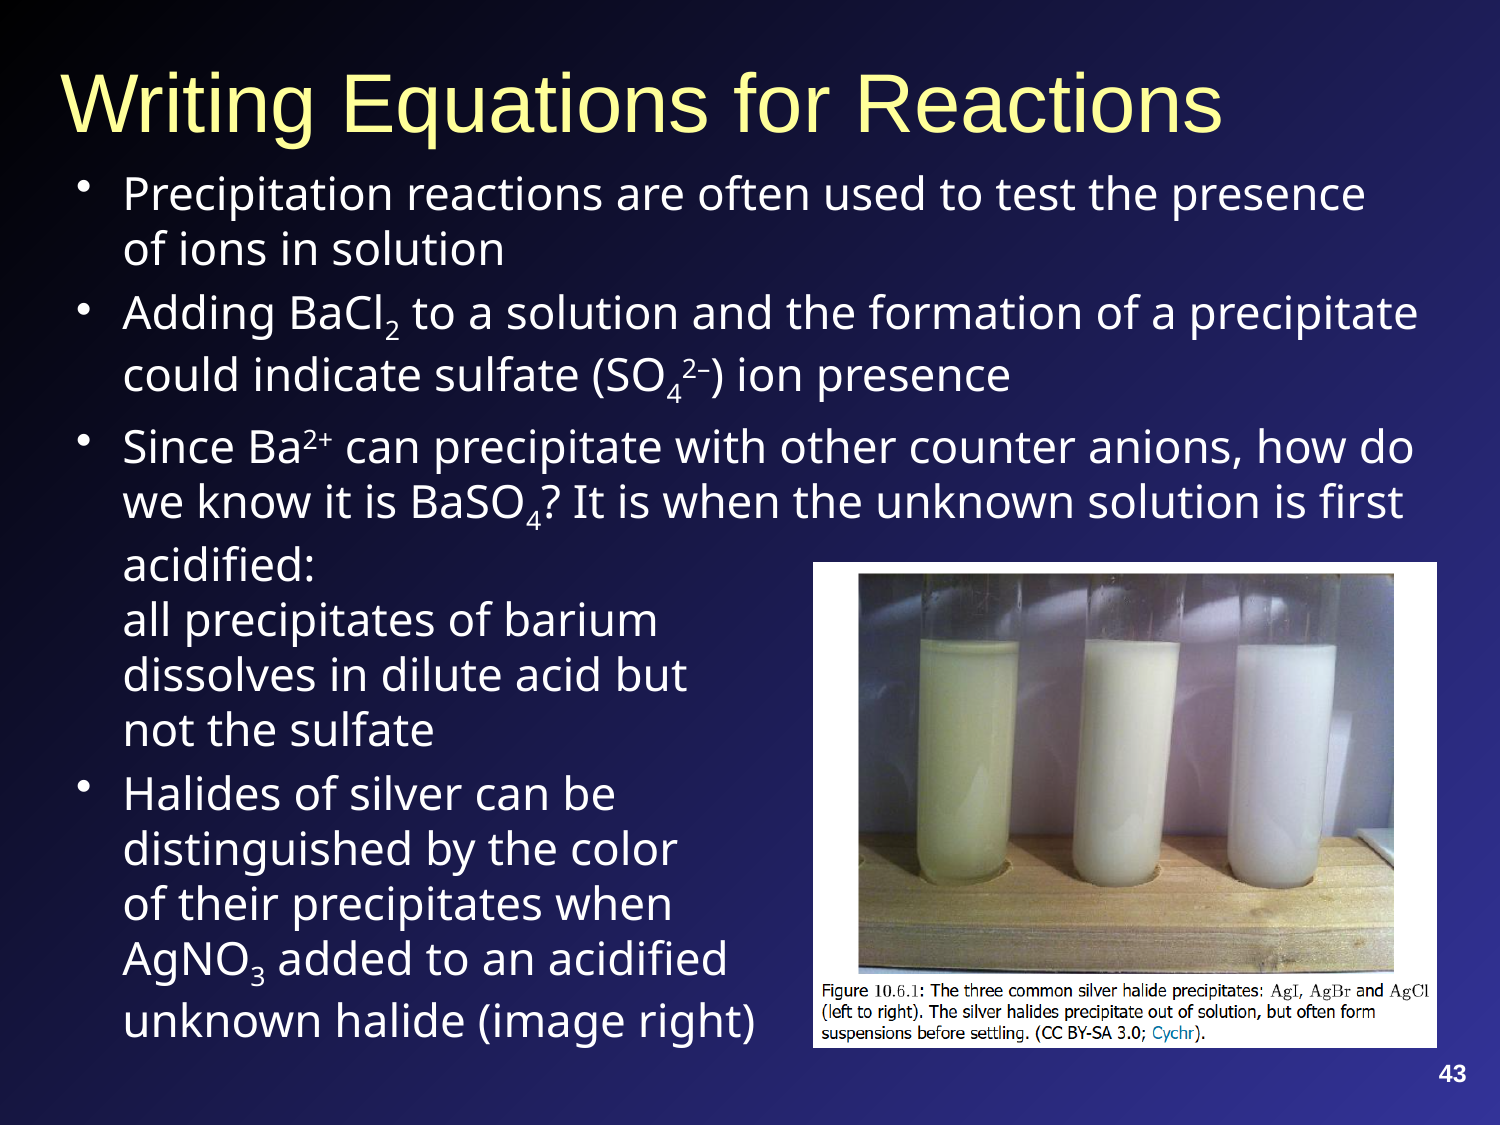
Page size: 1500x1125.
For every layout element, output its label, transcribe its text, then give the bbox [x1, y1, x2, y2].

title Writing Equations for Reactions [44, 40, 1441, 158]
picture [813, 562, 1438, 1048]
list Precipitation reactions are often used to test the presence of ions in solution Adding BaCl2 to a solution and the formation of a precipitate could indicate sulfate (SO42–) ion presence Since Ba2+ can precipitate with other counter anions, how do we know it is BaSO4? It is when the unknown solution is first acidified: all precipitates of barium dissolves in dilute acid but not the sulfate Halides of silver can be distinguished by the color of their precipitates when AgNO3 added to an acidified unknown halide (image right) [60, 158, 1438, 1075]
slide_number 43 [1144, 1042, 1482, 1103]
